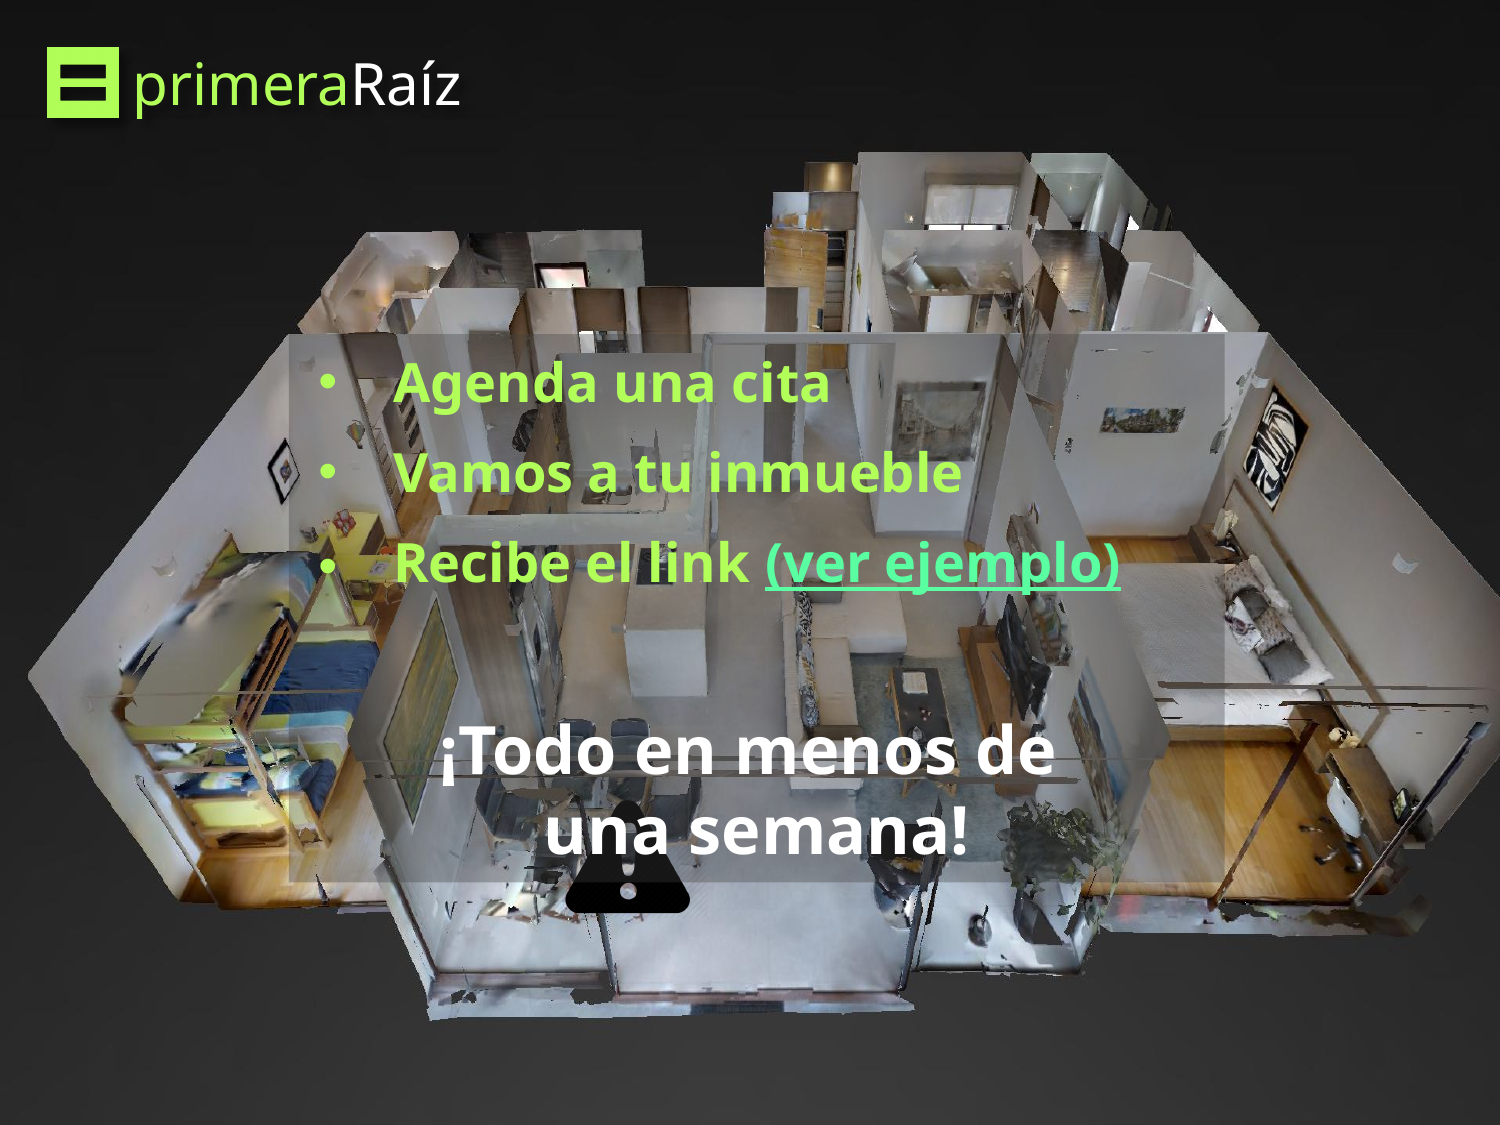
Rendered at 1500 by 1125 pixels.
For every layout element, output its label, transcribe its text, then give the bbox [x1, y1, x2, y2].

picture [0, 0, 1500, 1125]
text_box primeraRaíz [118, 39, 622, 125]
text_box Agenda una cita Vamos a tu inmueble Recibe el link (ver ejemplo) ¡Todo en menos de una semana! [288, 334, 1225, 883]
